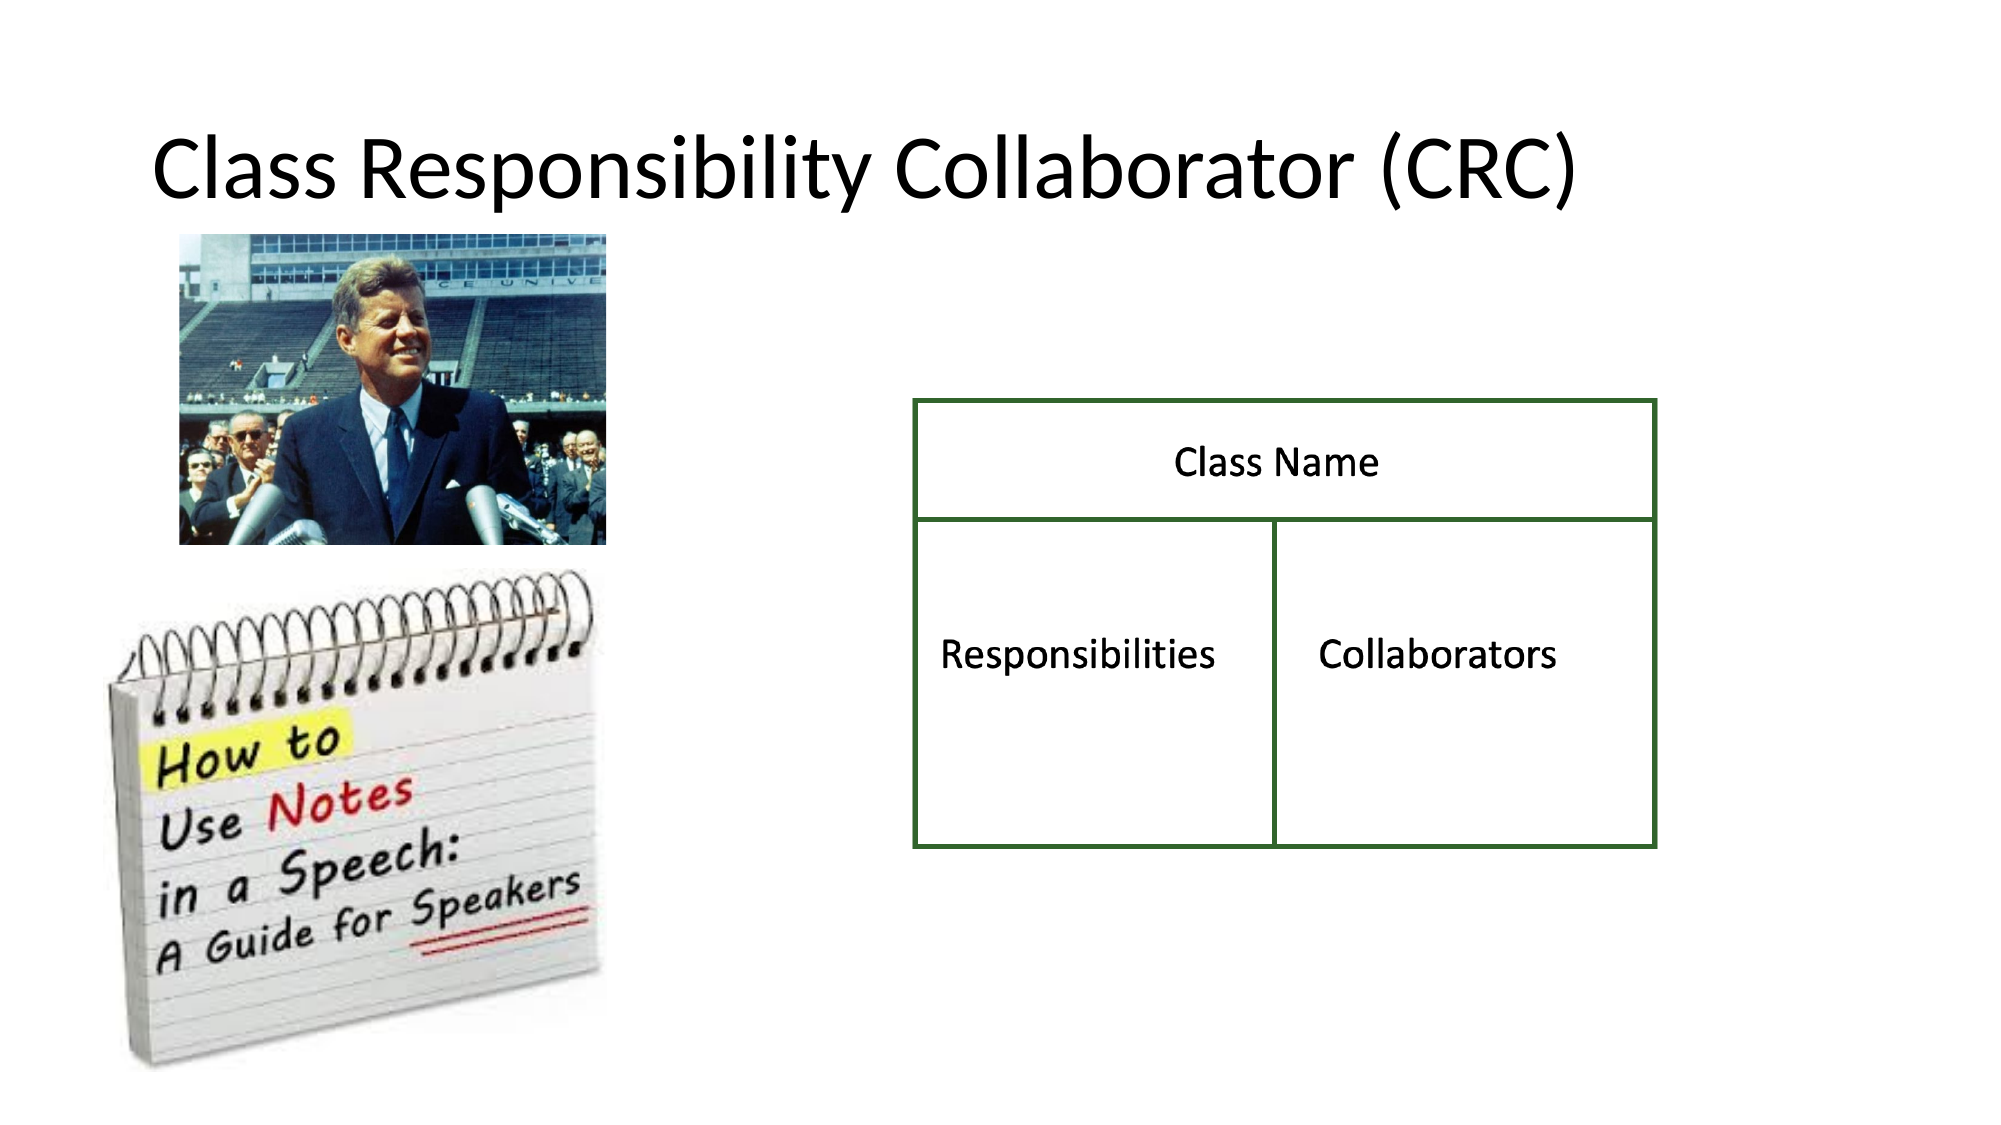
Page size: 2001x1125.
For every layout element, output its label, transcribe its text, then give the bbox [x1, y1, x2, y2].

picture [179, 233, 607, 545]
title Class Responsibility Collaborator (CRC) [137, 59, 1863, 278]
picture [898, 388, 1671, 859]
picture [103, 568, 607, 1072]
